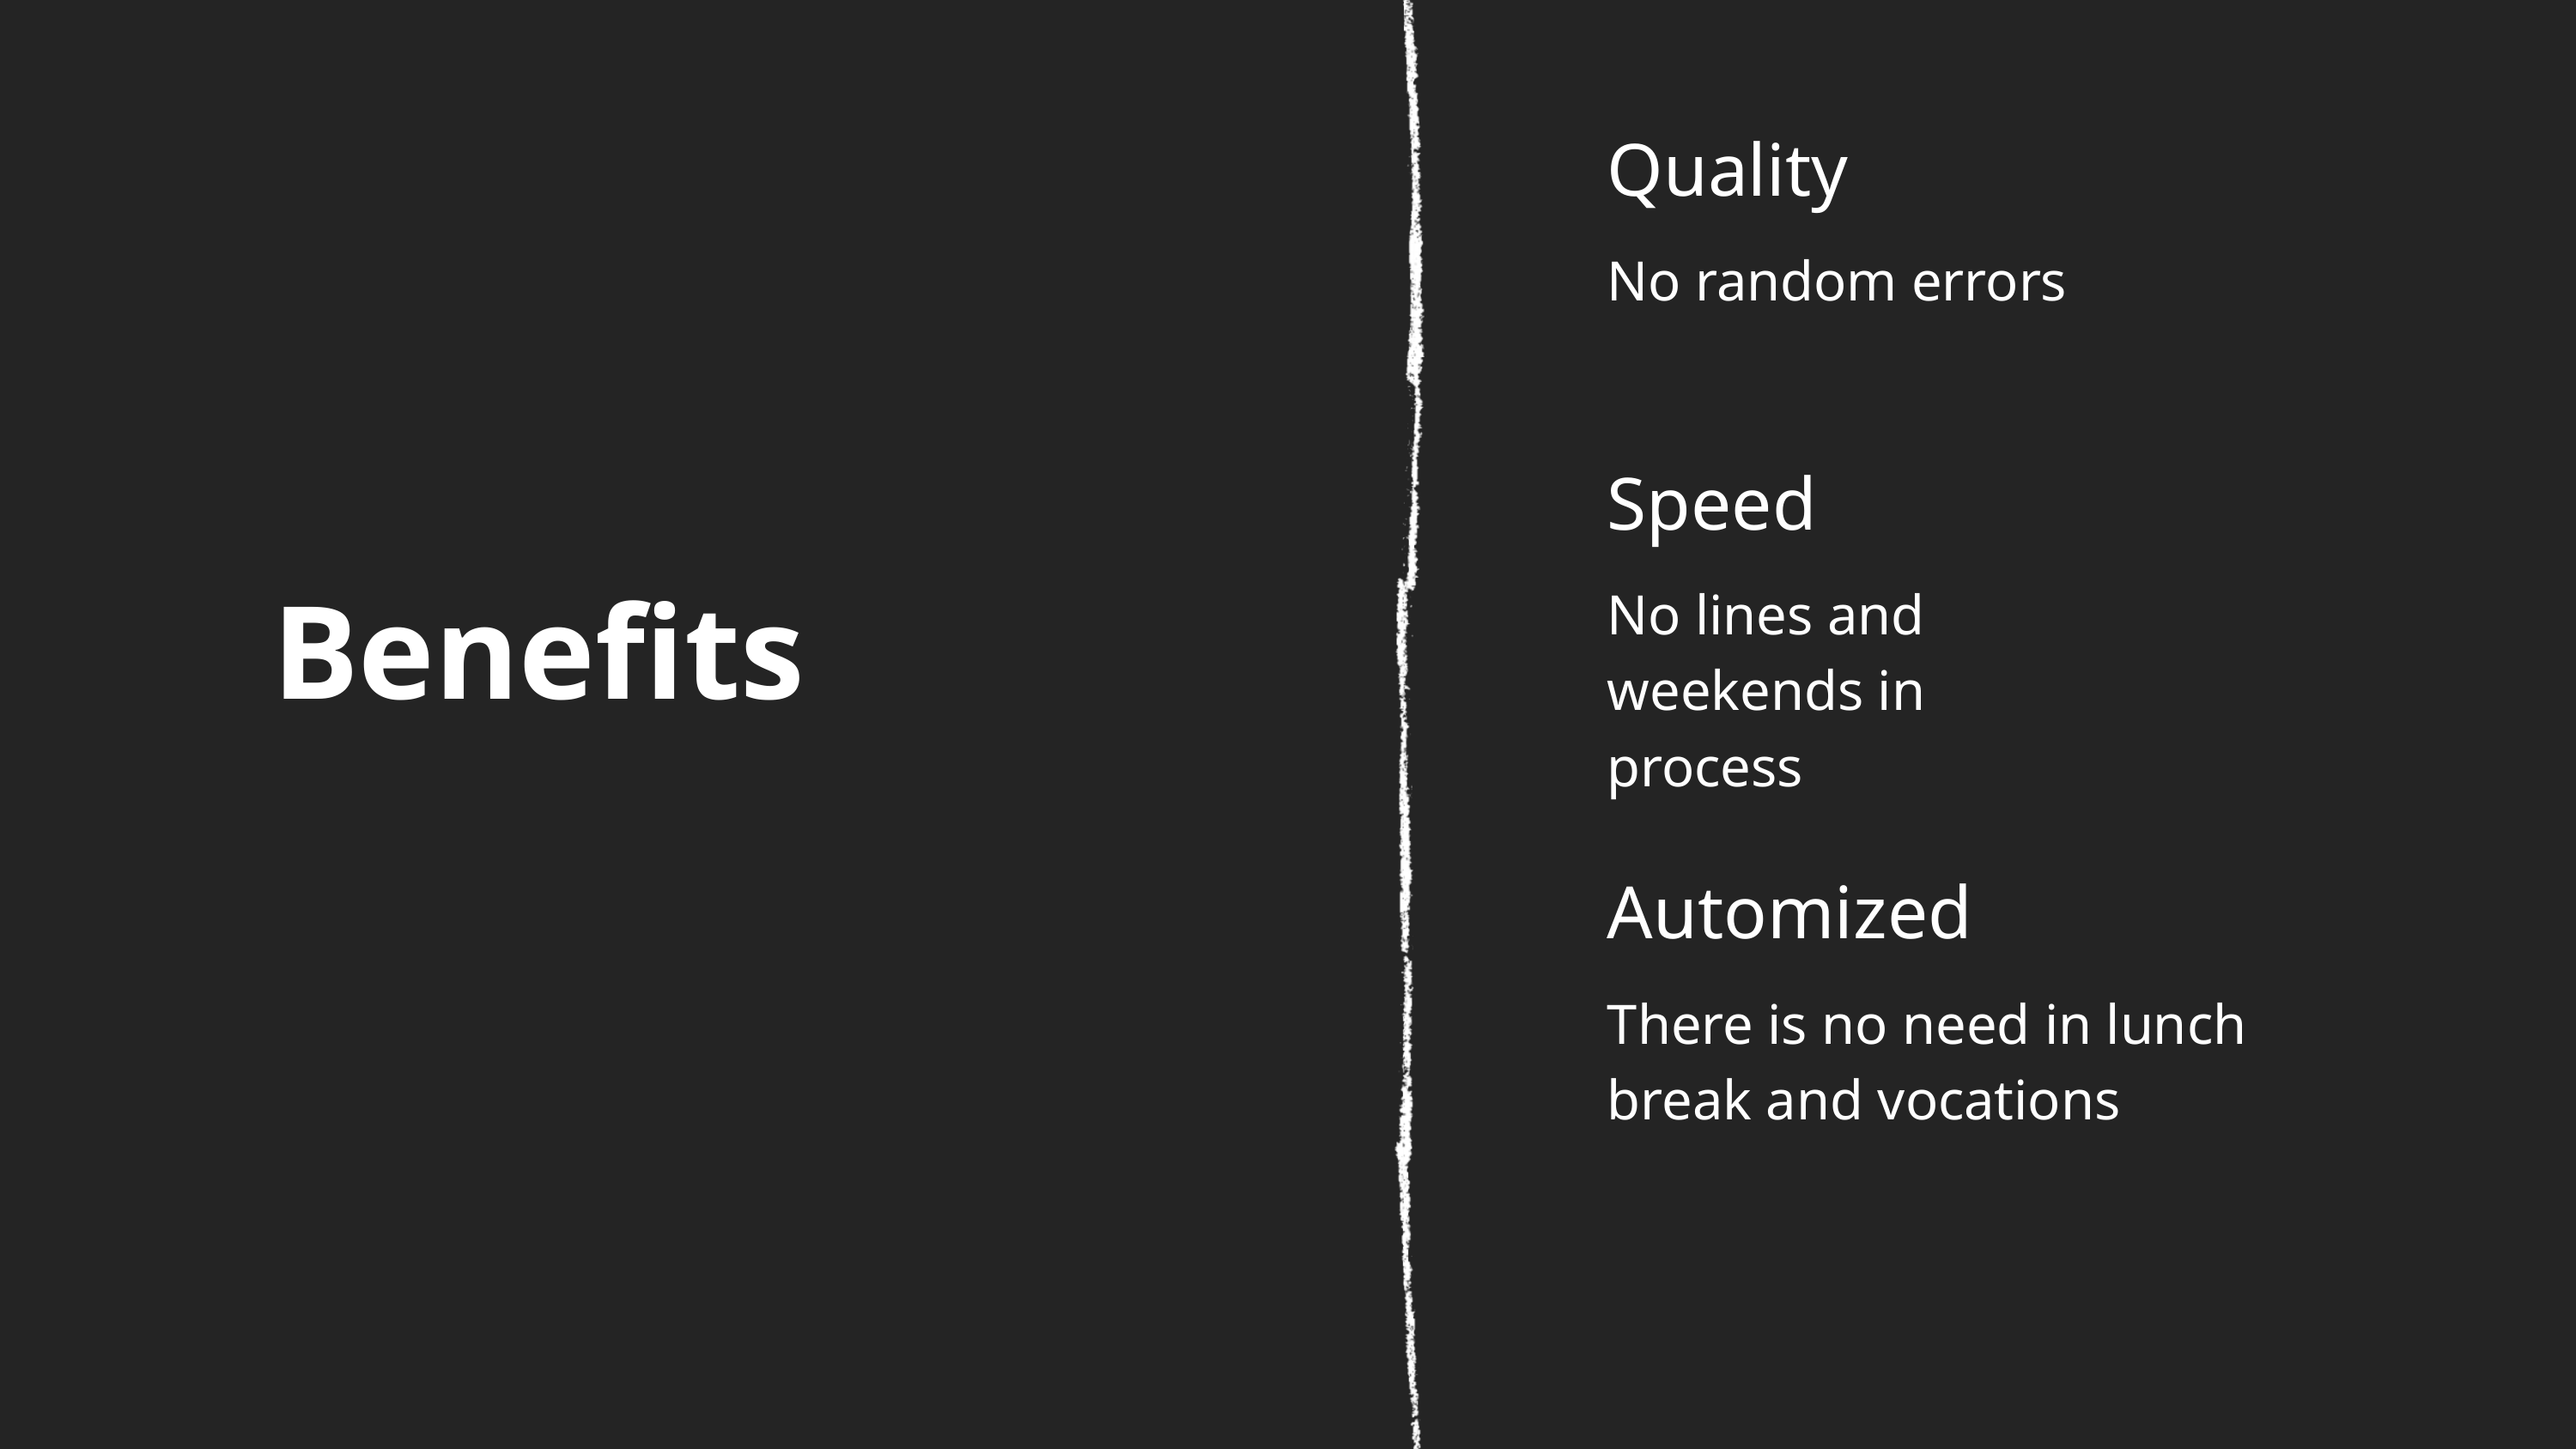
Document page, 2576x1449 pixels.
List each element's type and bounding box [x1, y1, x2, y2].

text_box [1607, 451, 2088, 715]
text_box [271, 571, 1185, 877]
picture [1185, 0, 2376, 1449]
text_box [1607, 859, 2387, 1124]
text_box [1607, 117, 2088, 306]
